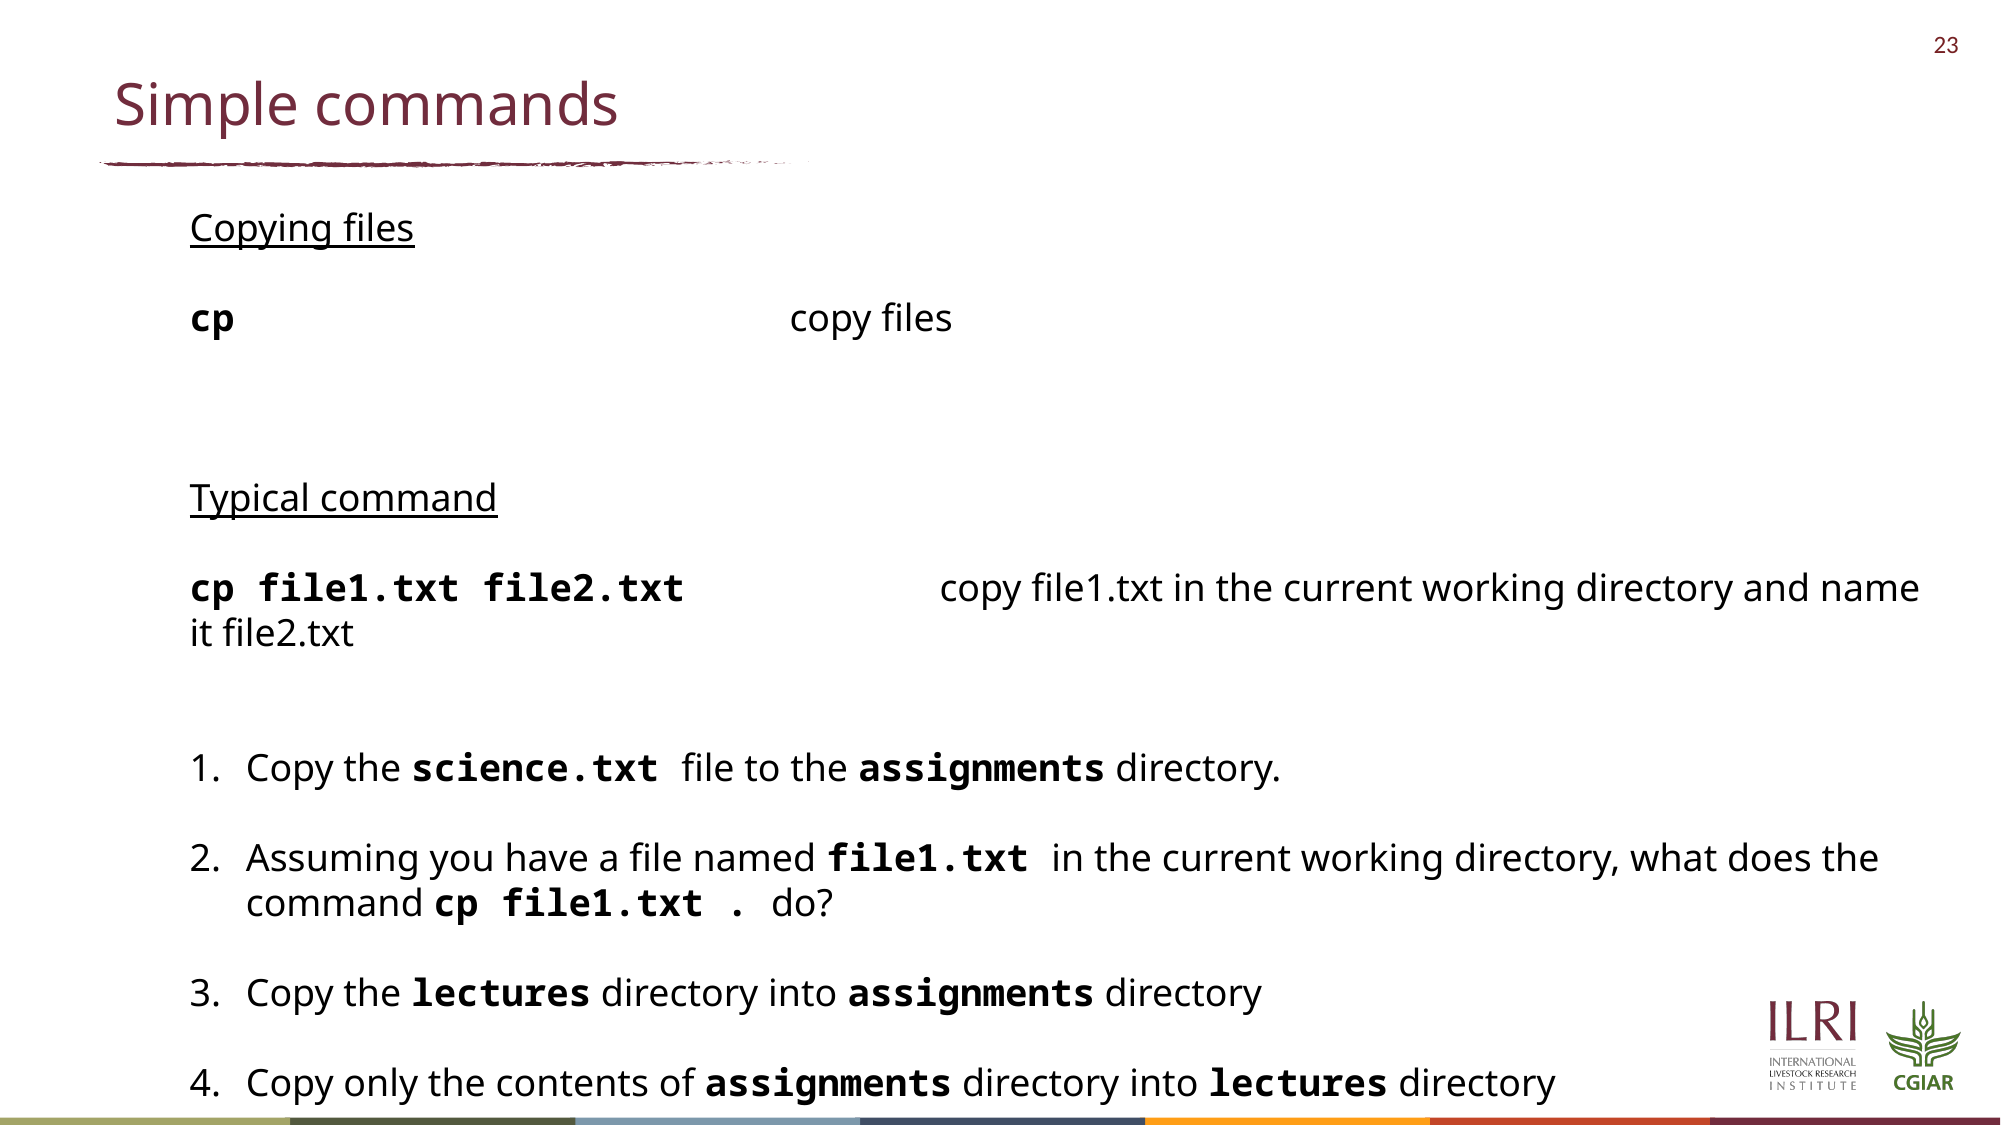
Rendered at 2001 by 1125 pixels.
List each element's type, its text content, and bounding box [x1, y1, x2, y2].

text_box Copying files cp copy files Typical command cp file1.txt file2.txt copy file1.txt in the current working directory and name it file2.txt Copy the science.txt file to the assignments directory. Assuming you have a file named file1.txt in the current working directory, what does the command cp file1.txt . do? Copy the lectures directory into assignments directory Copy only the contents of assignments directory into lectures directory [99, 197, 1956, 1125]
text_box Simple commands [99, 49, 1620, 145]
picture [99, 160, 809, 168]
picture [1956, 1001, 1961, 1090]
